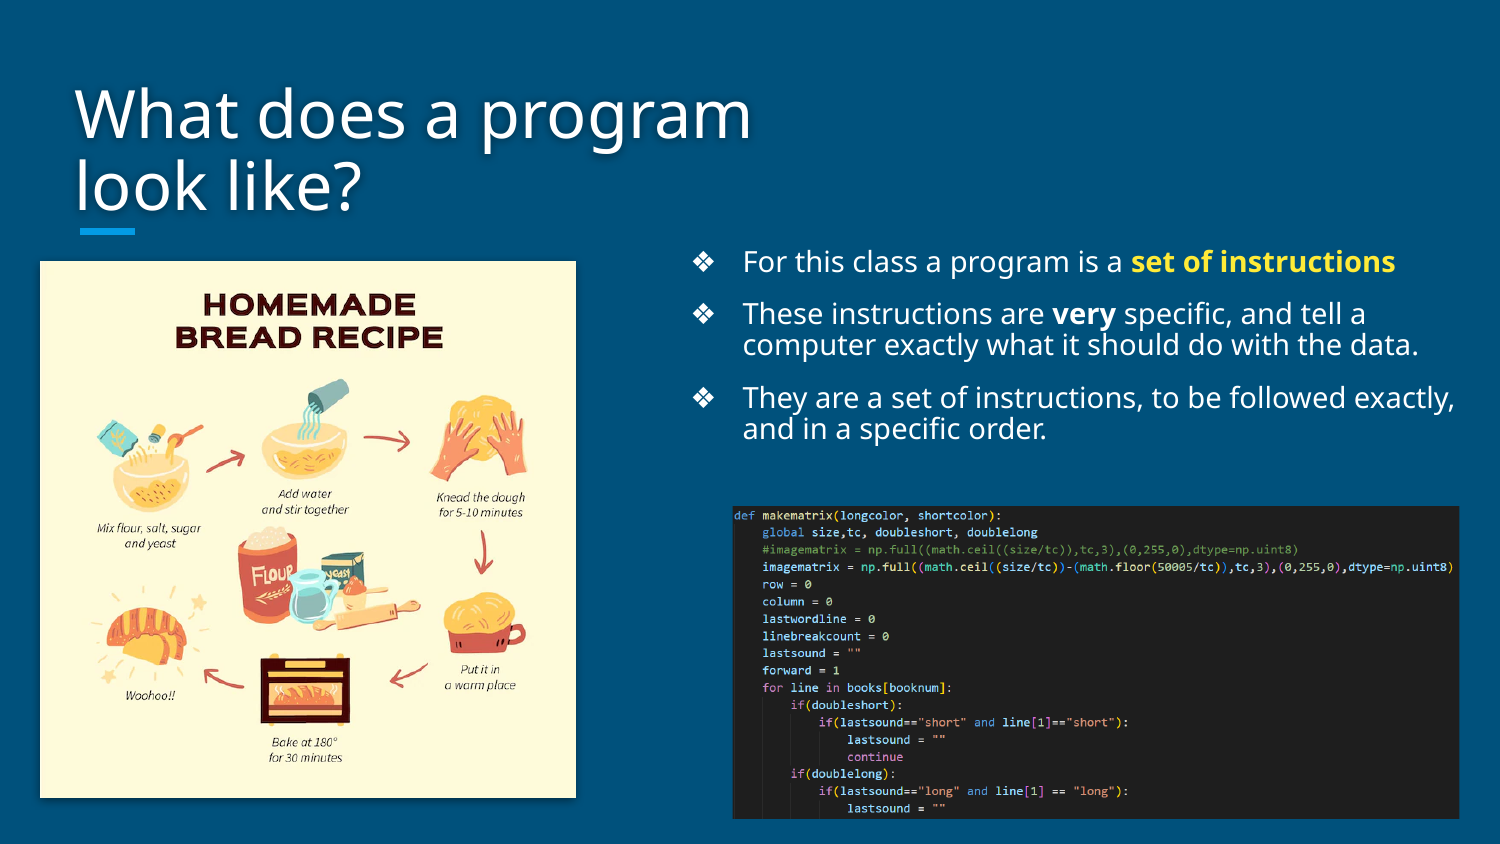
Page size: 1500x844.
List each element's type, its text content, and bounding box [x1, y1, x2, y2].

list For this class a program is a set of instructions These instructions are very specific, and tell a computer exactly what it should do with the data. They are a set of instructions, to be followed exactly, and in a specific order. [656, 241, 1470, 766]
title What does a program look like? [63, 91, 812, 216]
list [40, 261, 577, 798]
picture [733, 507, 1459, 818]
